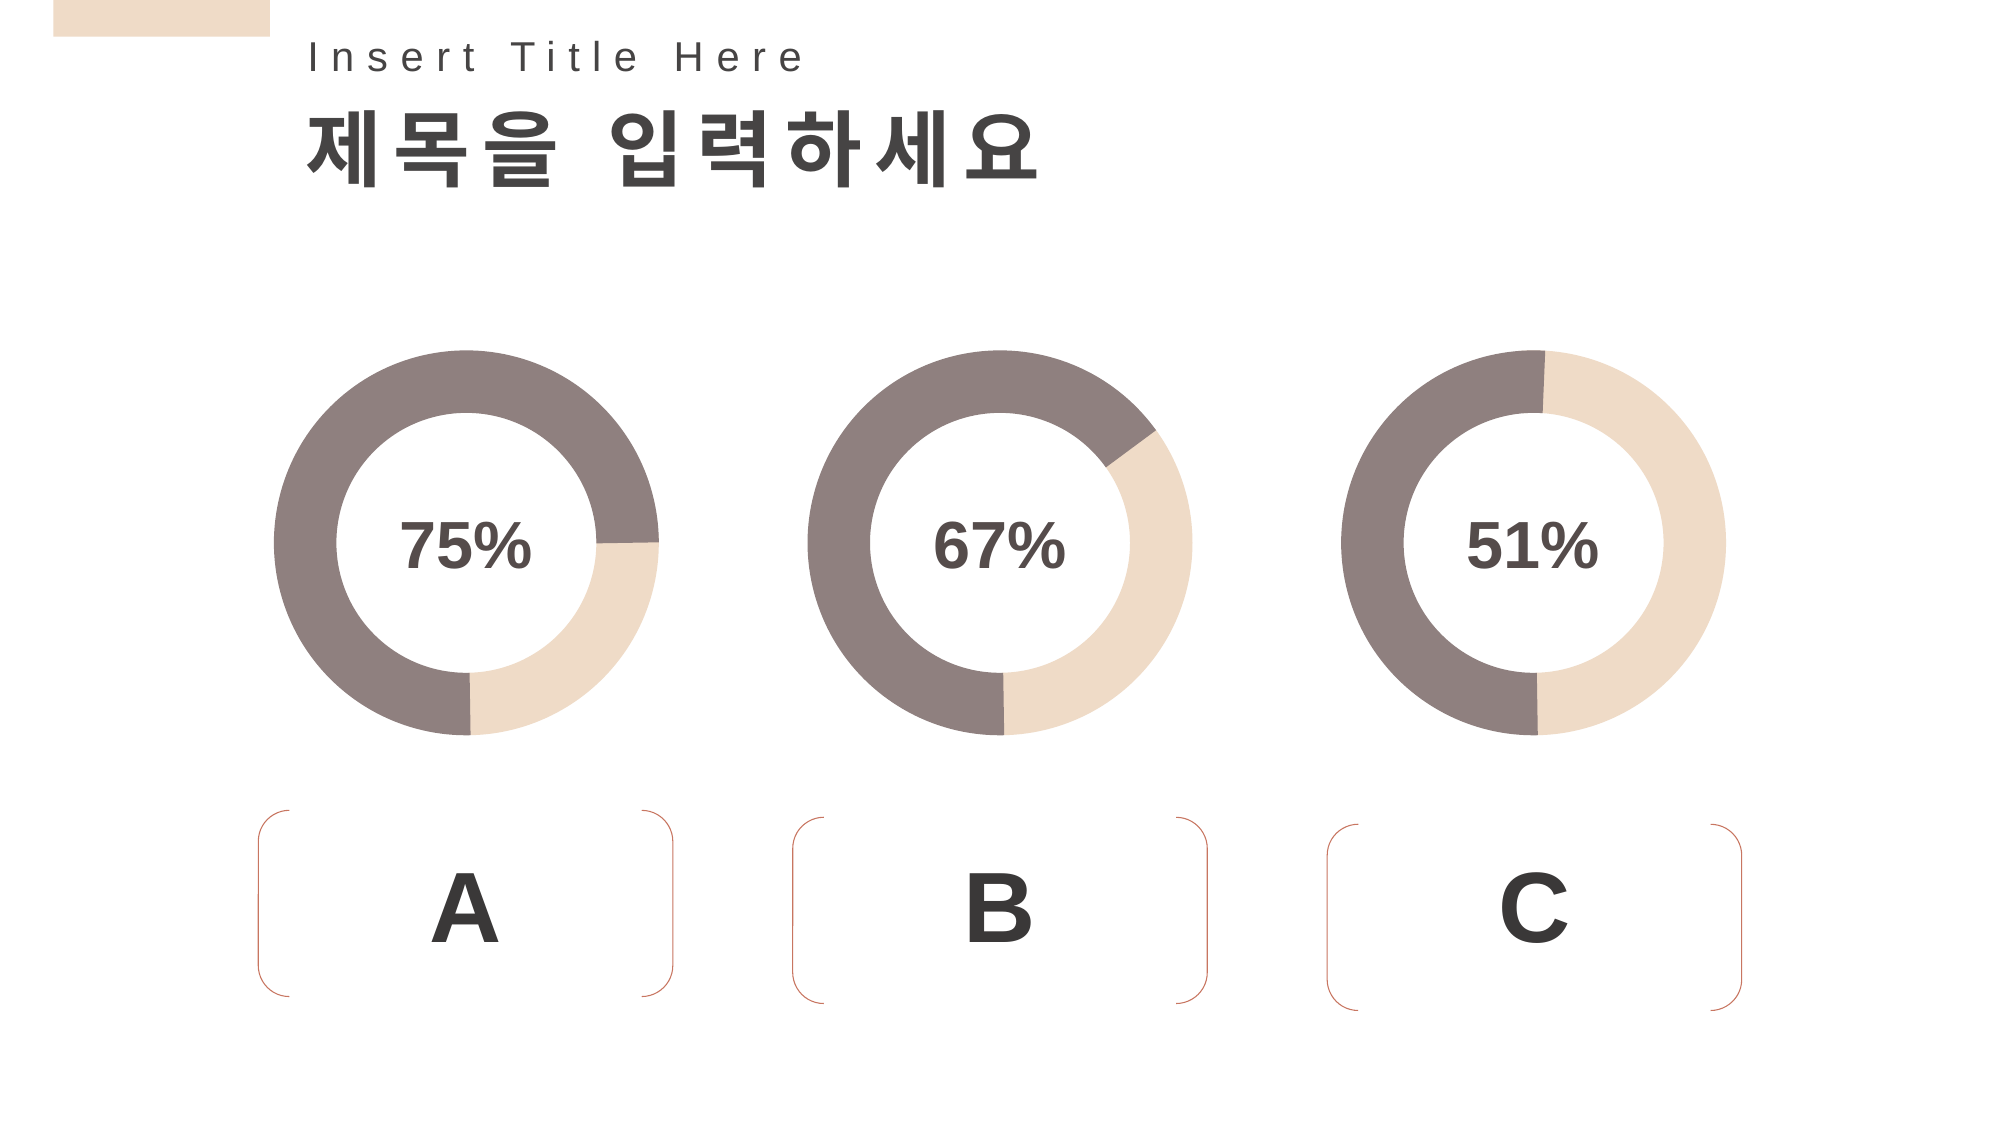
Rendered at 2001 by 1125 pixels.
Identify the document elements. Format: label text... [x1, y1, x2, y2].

text_box [52, 0, 271, 38]
text_box B [948, 835, 1051, 970]
text_box [1326, 823, 1743, 1012]
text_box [1372, 381, 1695, 705]
text_box [792, 816, 1208, 1005]
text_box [305, 381, 628, 705]
text_box [257, 809, 674, 998]
text_box [1225, 183, 1594, 382]
text_box A [414, 835, 517, 970]
text_box 제목을 입력하세요 [290, 89, 1056, 205]
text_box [838, 381, 1162, 705]
text_box Insert Title Here [292, 22, 818, 88]
text_box C [1483, 835, 1586, 970]
